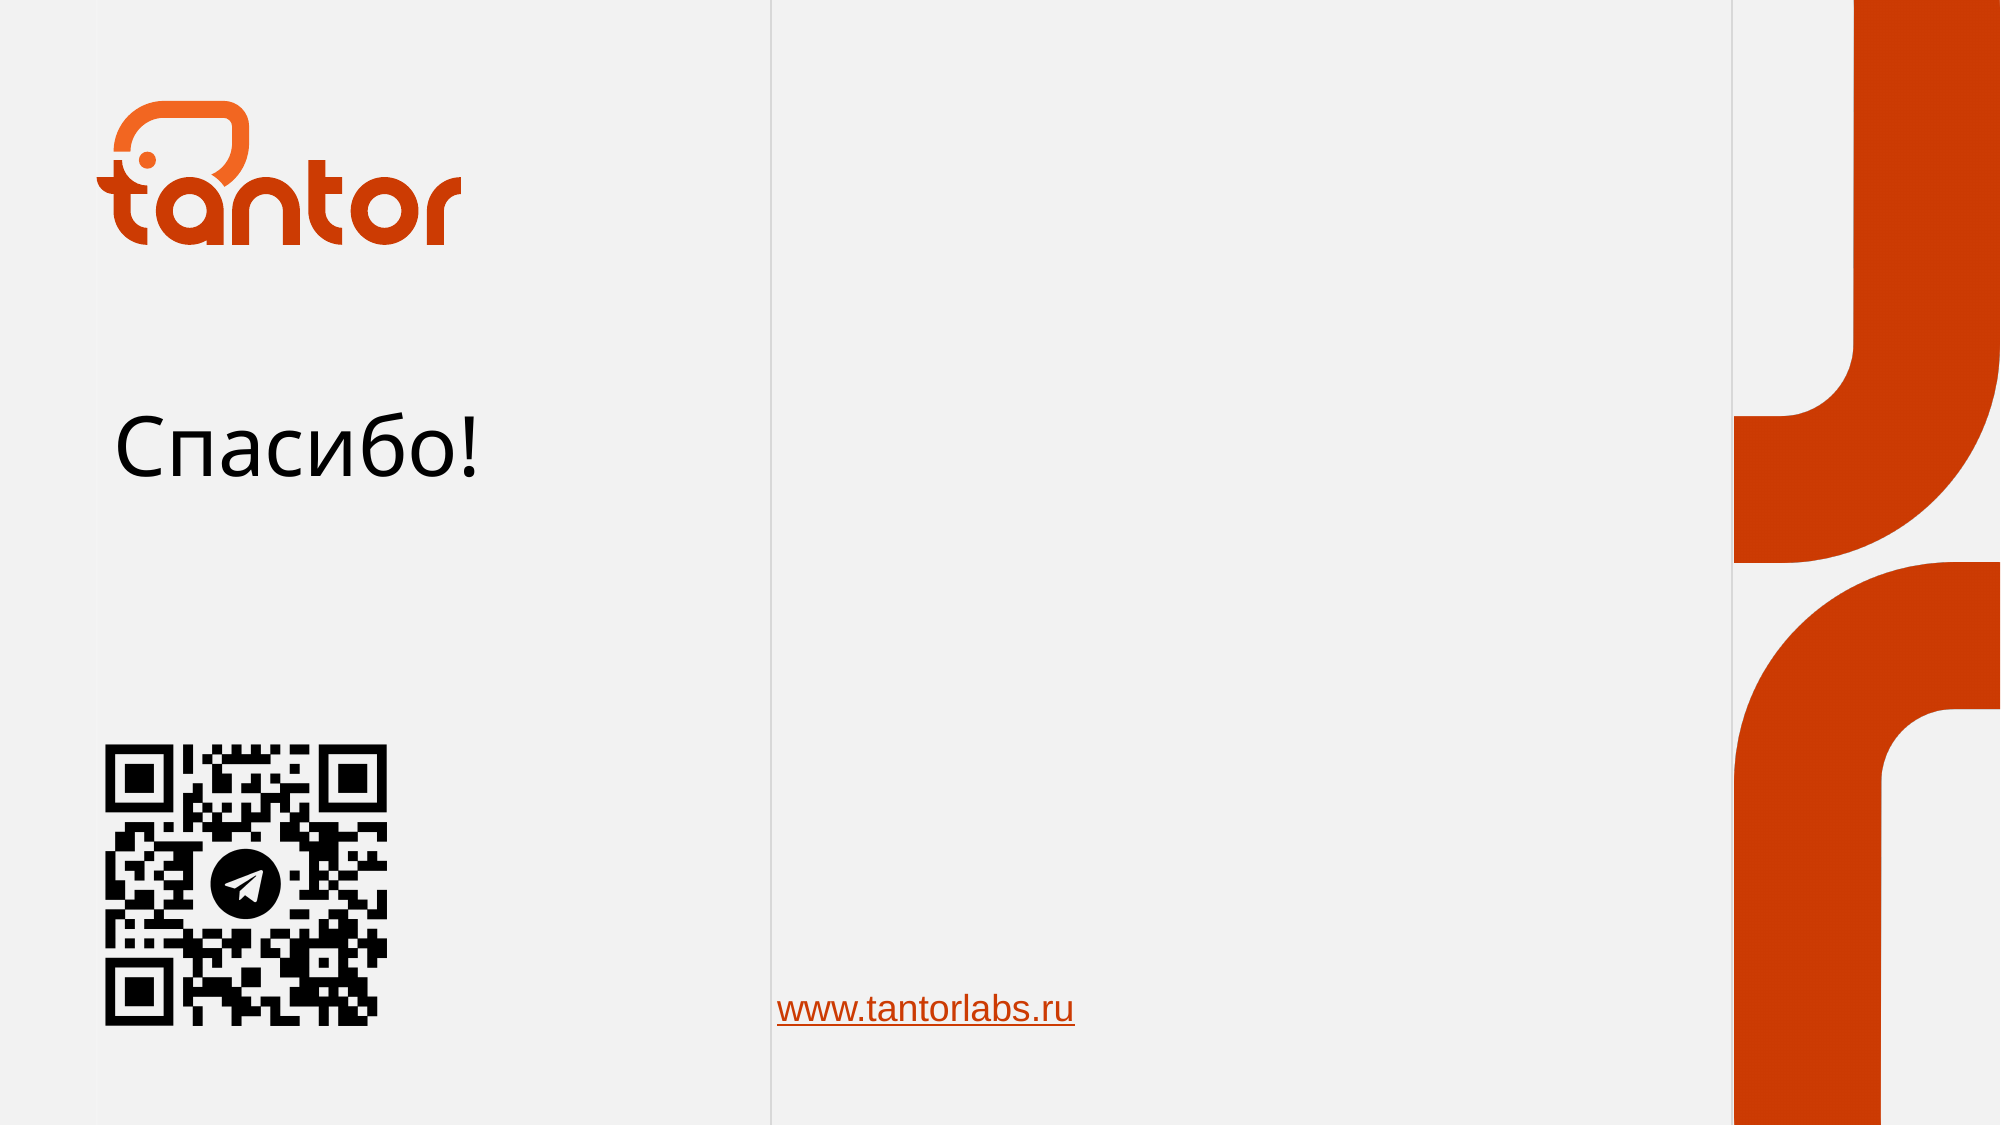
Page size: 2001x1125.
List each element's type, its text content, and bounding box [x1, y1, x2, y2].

picture [86, 725, 406, 1045]
title Спасибо! [113, 383, 1630, 643]
picture [1734, 0, 2001, 1125]
